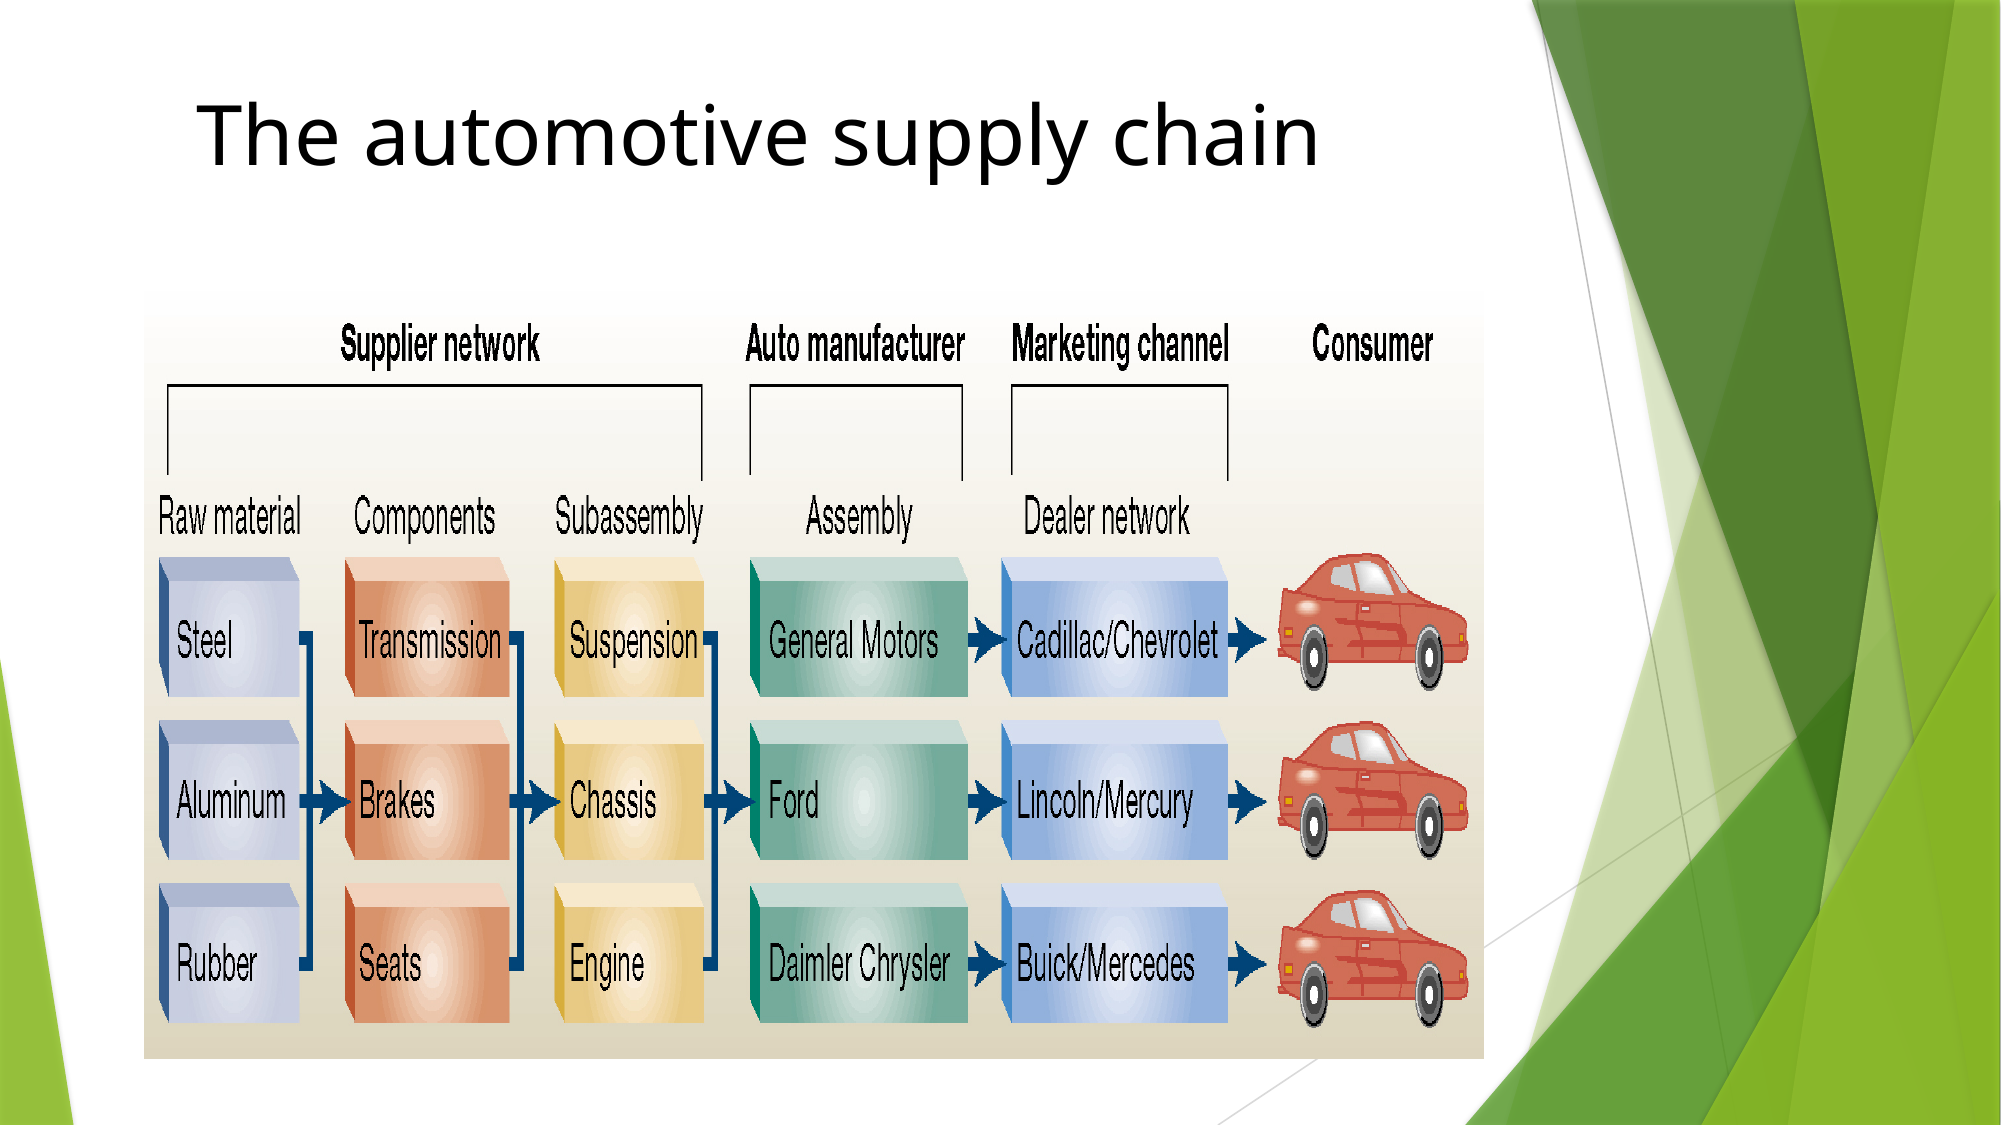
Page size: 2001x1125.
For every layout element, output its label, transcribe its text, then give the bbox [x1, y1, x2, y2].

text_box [143, 283, 1484, 1060]
text_box The automotive supply chain [182, 75, 1400, 190]
